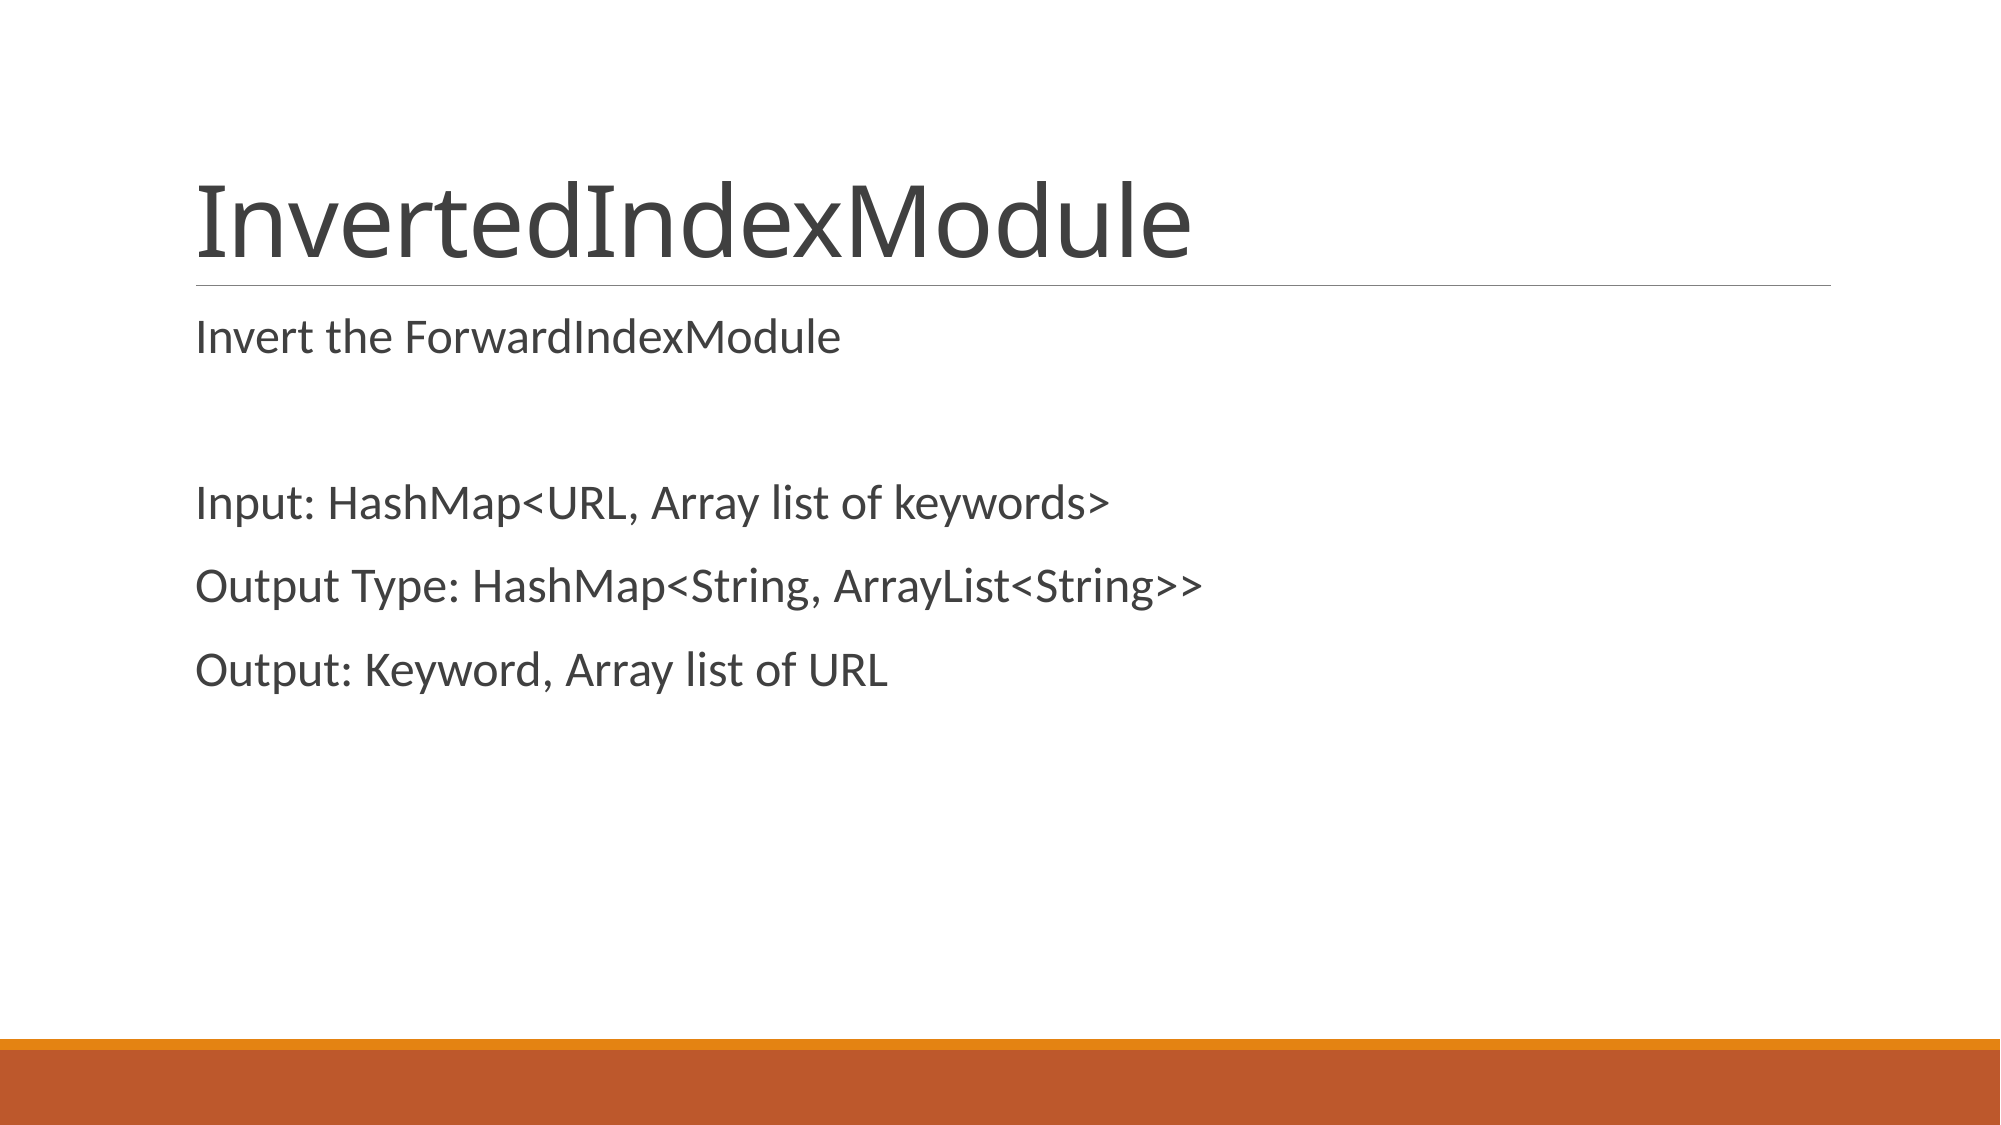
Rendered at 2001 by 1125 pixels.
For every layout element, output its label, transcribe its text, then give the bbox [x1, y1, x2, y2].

list Invert the ForwardIndexModule Input: HashMap<URL, Array list of keywords> Output Type: HashMap<String, ArrayList<String>> Output: Keyword, Array list of URL [180, 302, 1830, 963]
title InvertedIndexModule [180, 47, 1830, 285]
